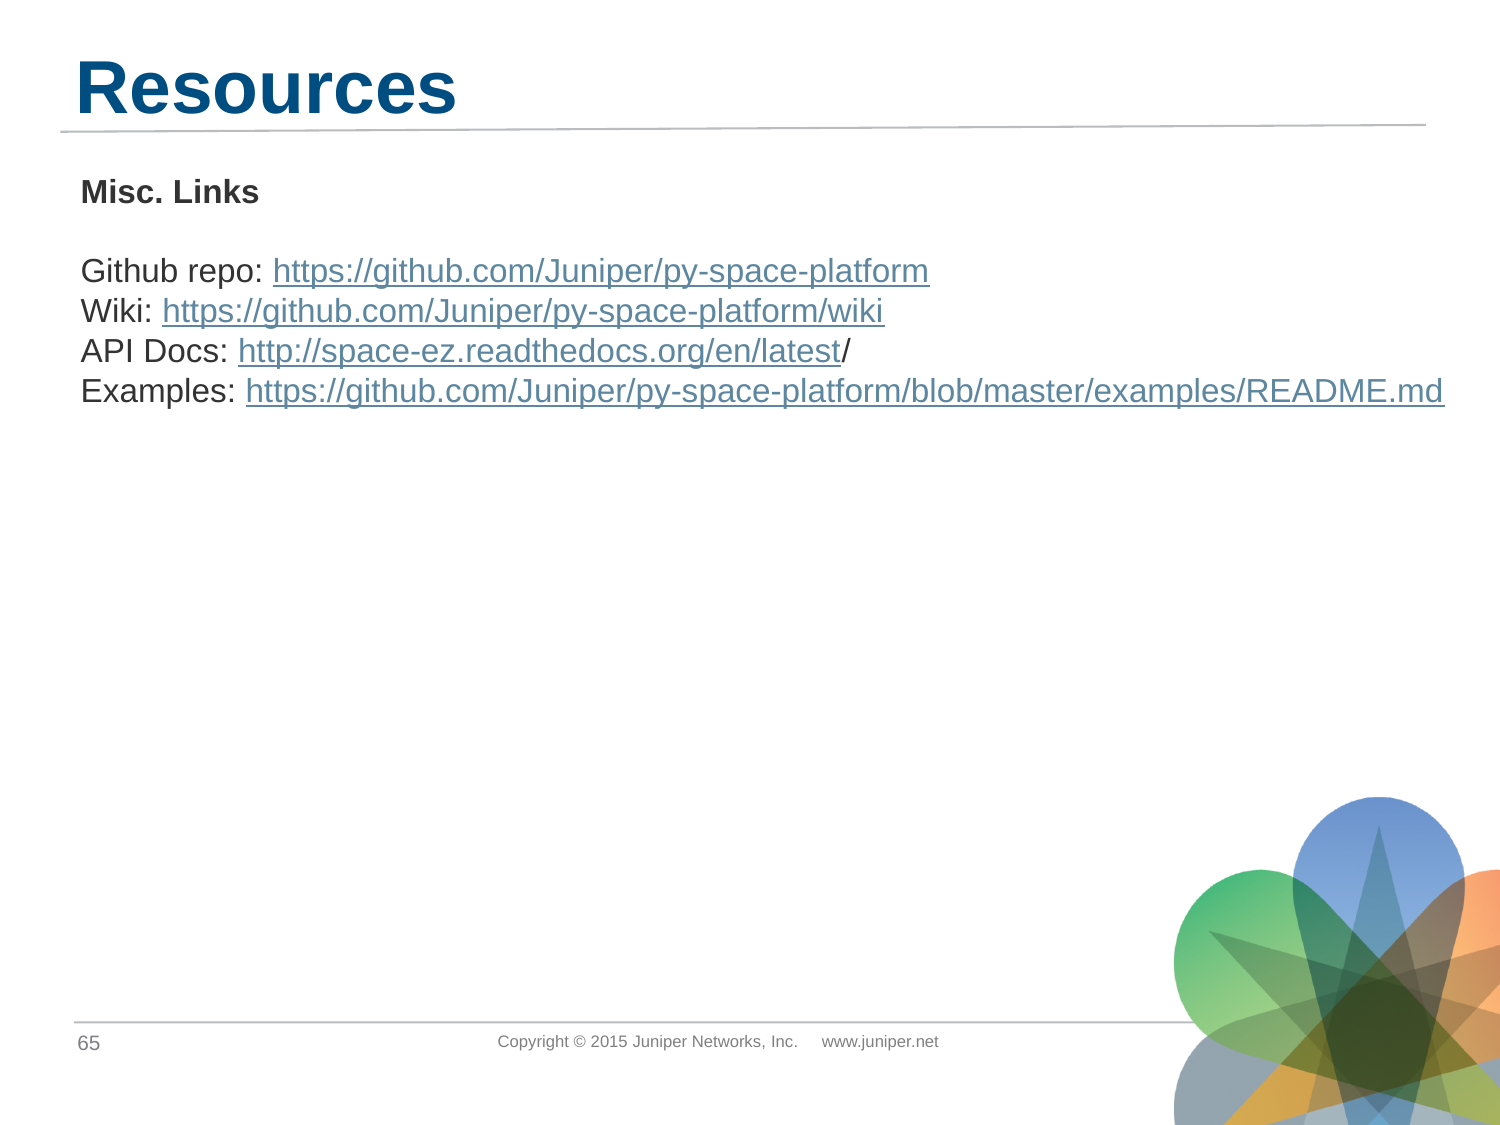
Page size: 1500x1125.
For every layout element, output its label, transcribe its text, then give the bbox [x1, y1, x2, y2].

text_box Misc. Links Github repo: https://github.com/Juniper/py-space-platform Wiki: https://github.com/Juniper/py-space-platform/wiki API Docs: http://space-ez.readthedocs.org/en/latest/ Examples: https://github.com/Juniper/py-space-platform/blob/master/examples/README.md [65, 162, 1500, 417]
picture [1170, 794, 1500, 1125]
title Resources [60, 41, 1427, 125]
